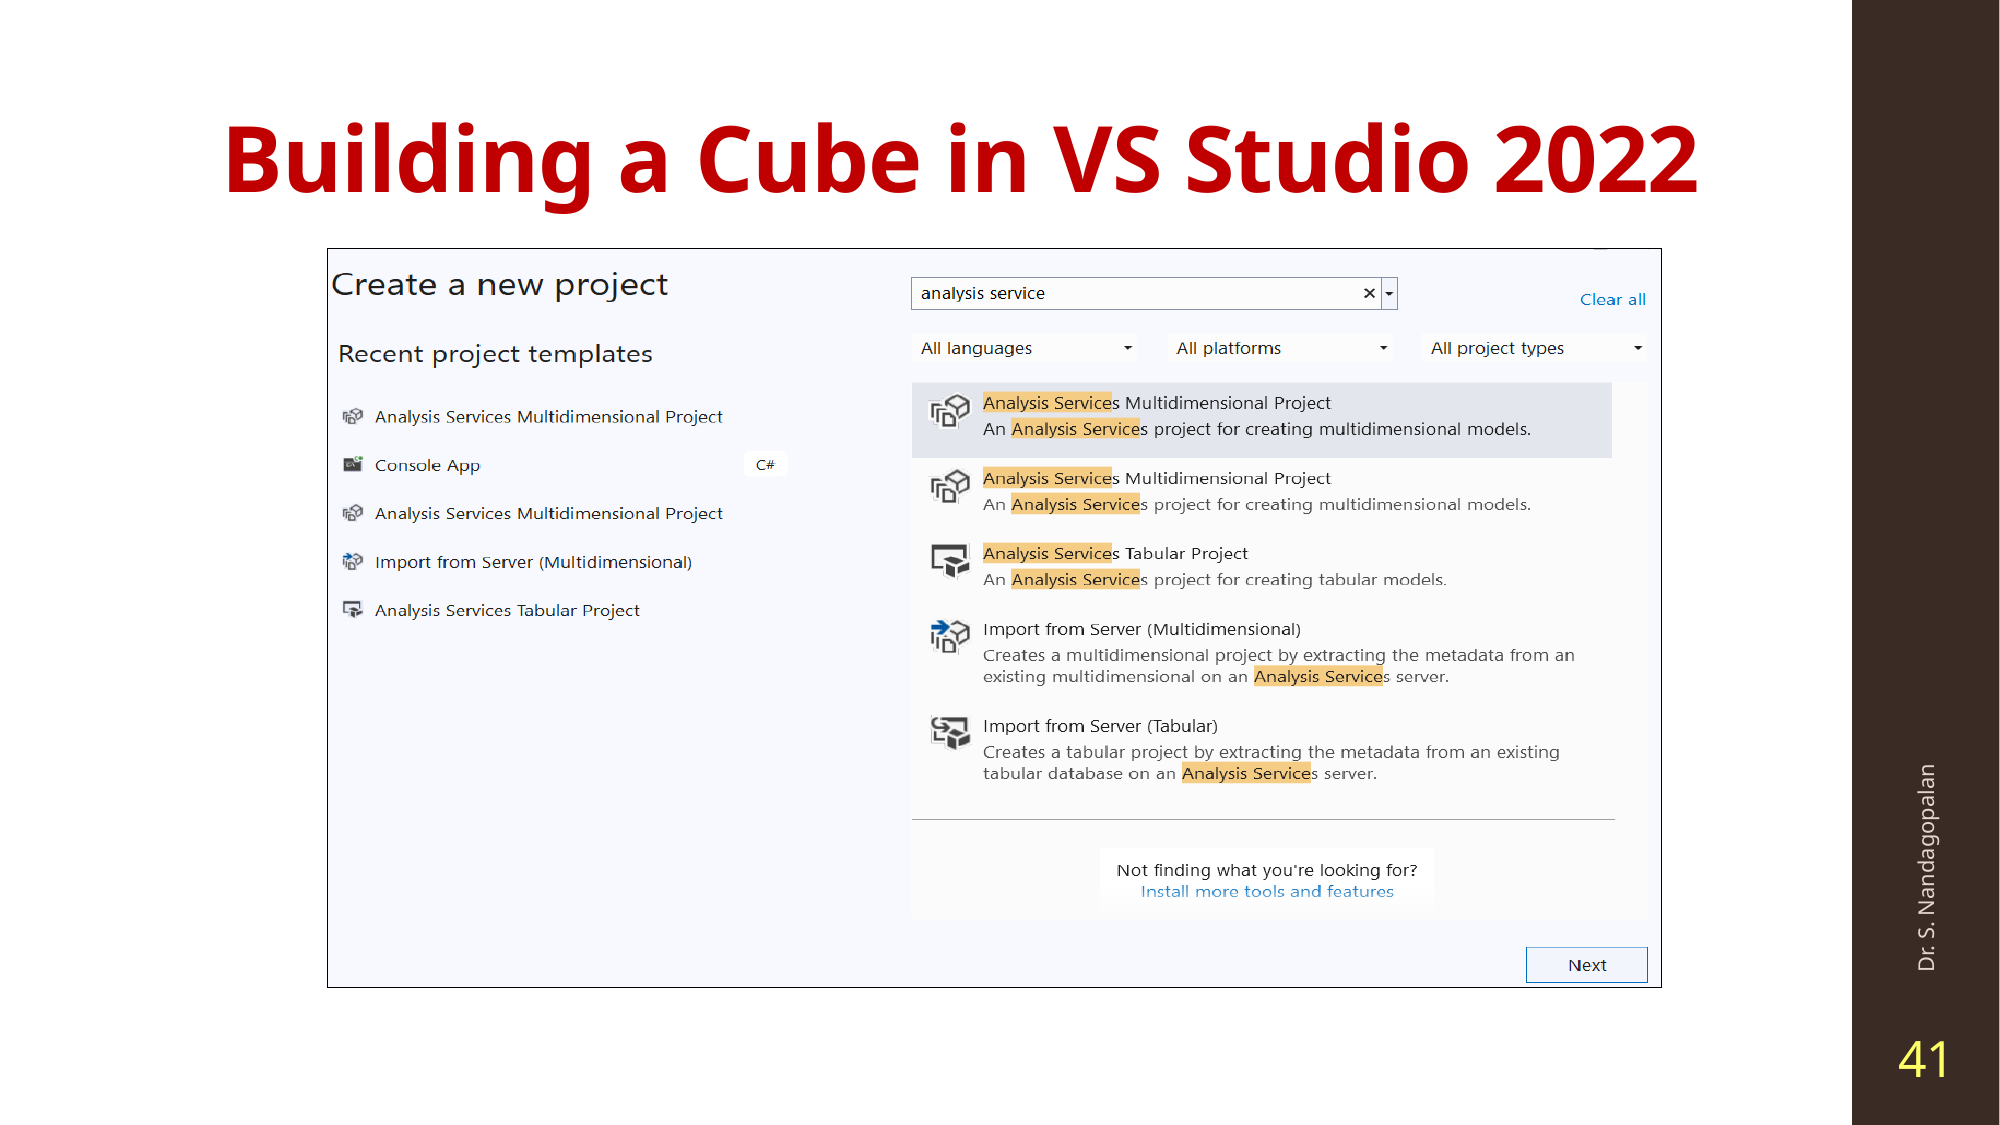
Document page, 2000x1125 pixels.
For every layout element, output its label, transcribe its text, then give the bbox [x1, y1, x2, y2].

title Building a Cube in VS Studio 2022 [206, 60, 1797, 220]
footer Dr. S. Nandagopalan [1897, 400, 1957, 988]
picture [326, 248, 1662, 988]
slide_number 41 [1852, 1012, 2000, 1110]
